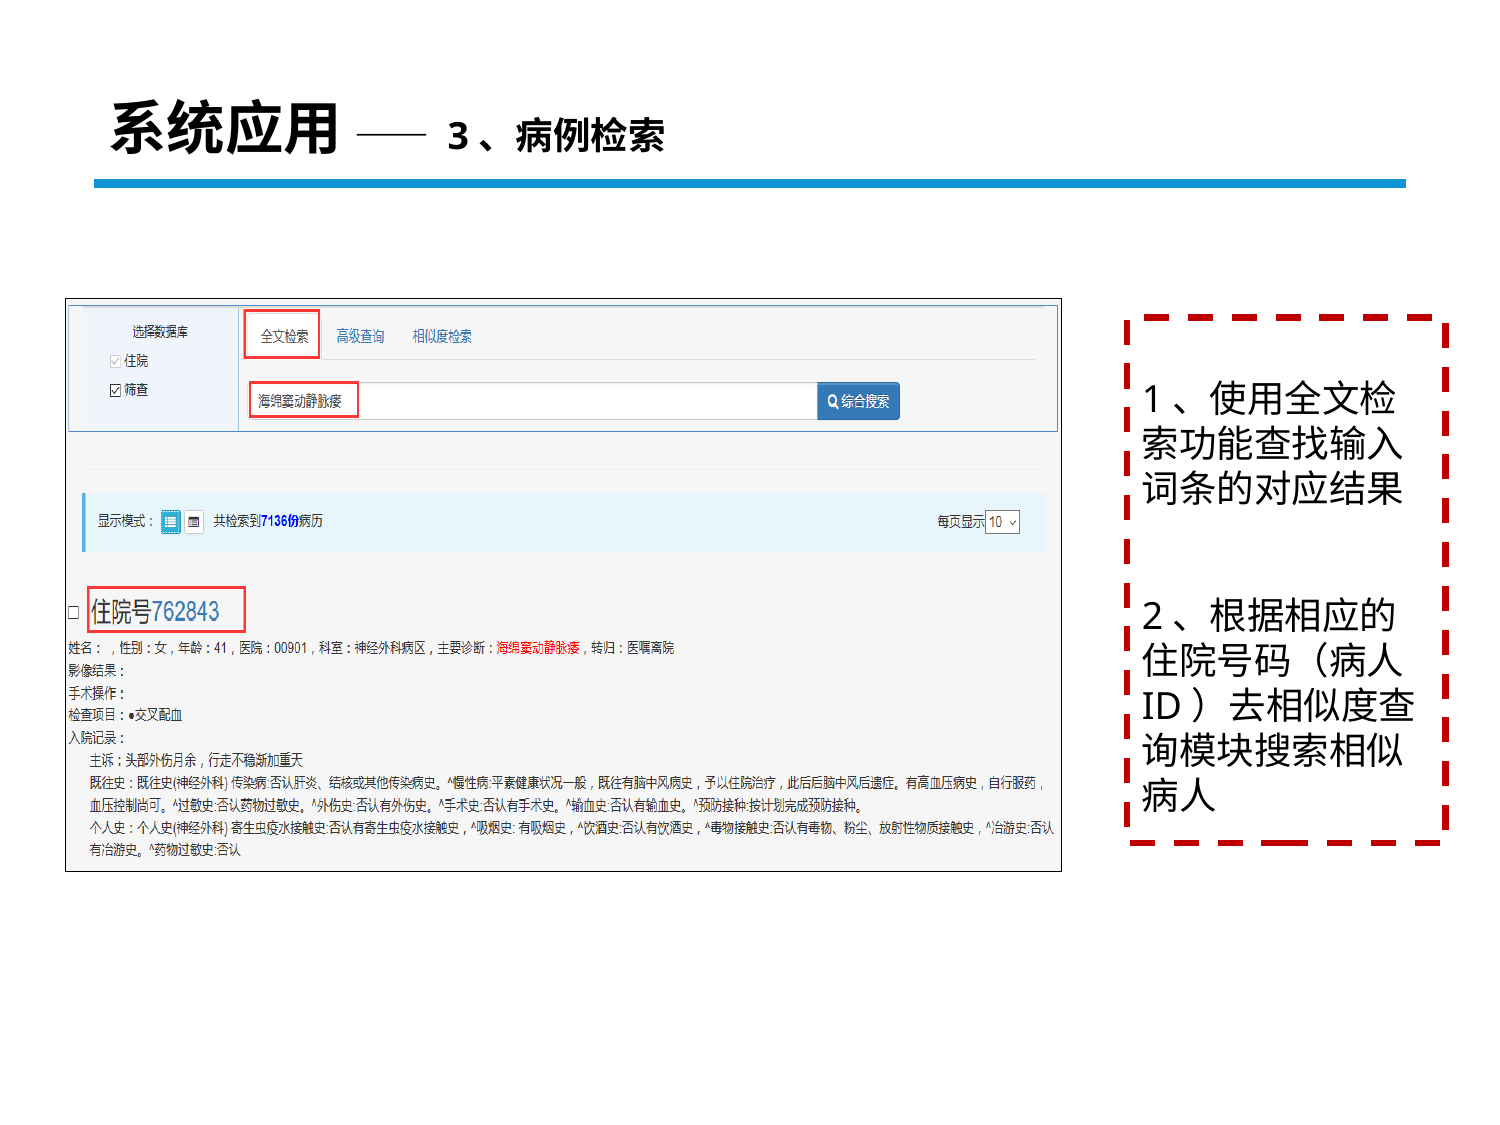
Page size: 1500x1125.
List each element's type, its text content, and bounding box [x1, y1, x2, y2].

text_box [1127, 317, 1446, 843]
picture [64, 298, 1062, 872]
title 系统应用 —— 3、病例检索 [93, 83, 1388, 178]
